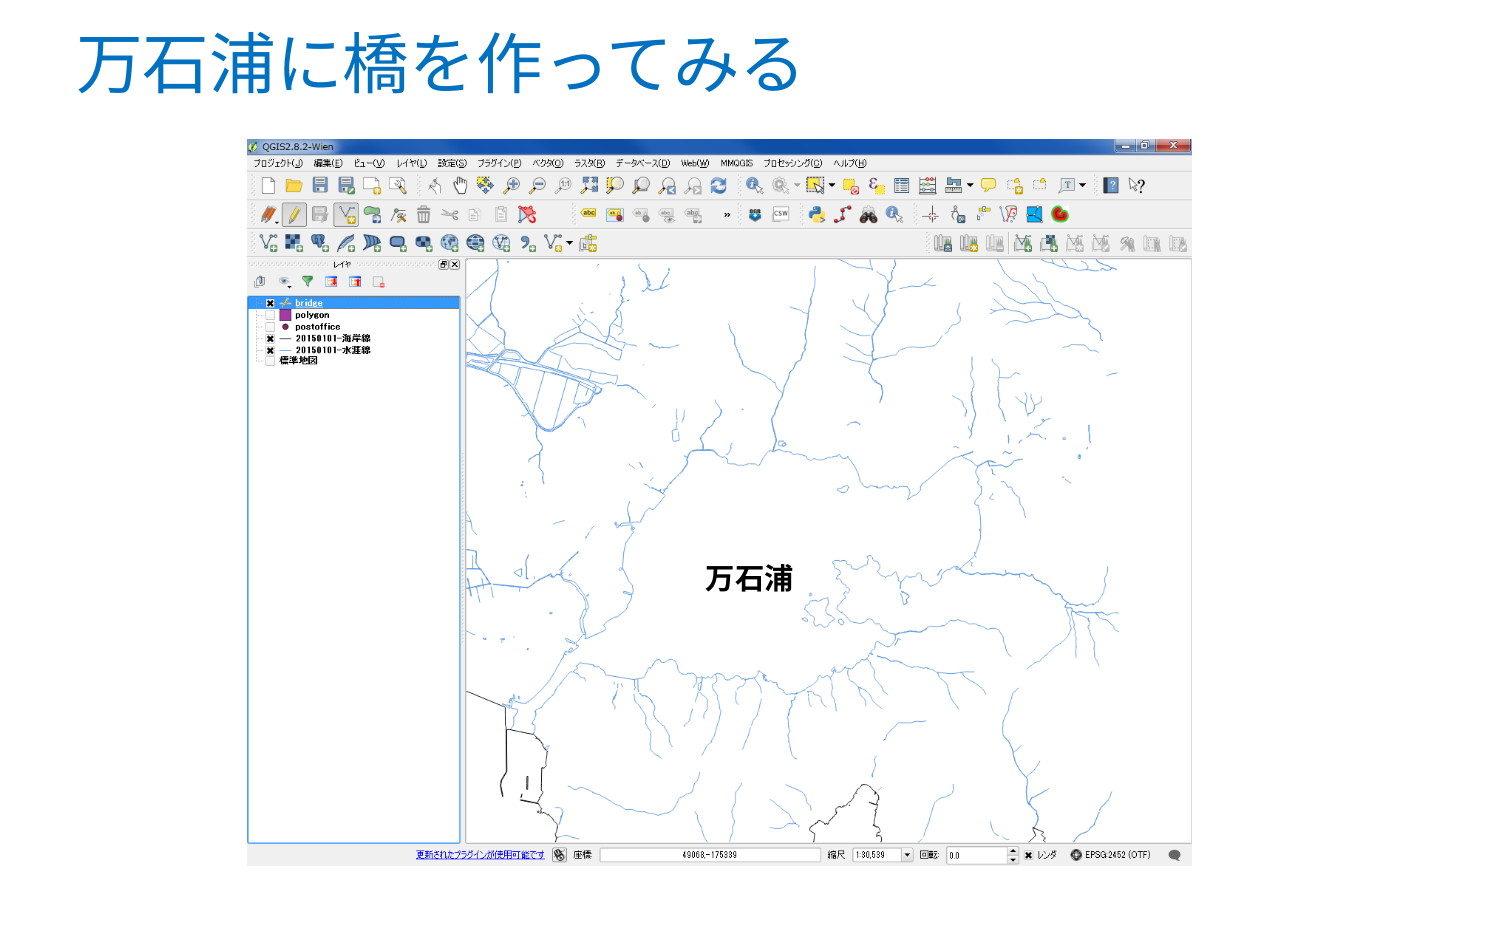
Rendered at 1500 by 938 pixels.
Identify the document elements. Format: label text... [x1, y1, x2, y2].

title 万石浦に橋を作ってみる [60, 25, 1355, 109]
picture [247, 139, 1192, 866]
